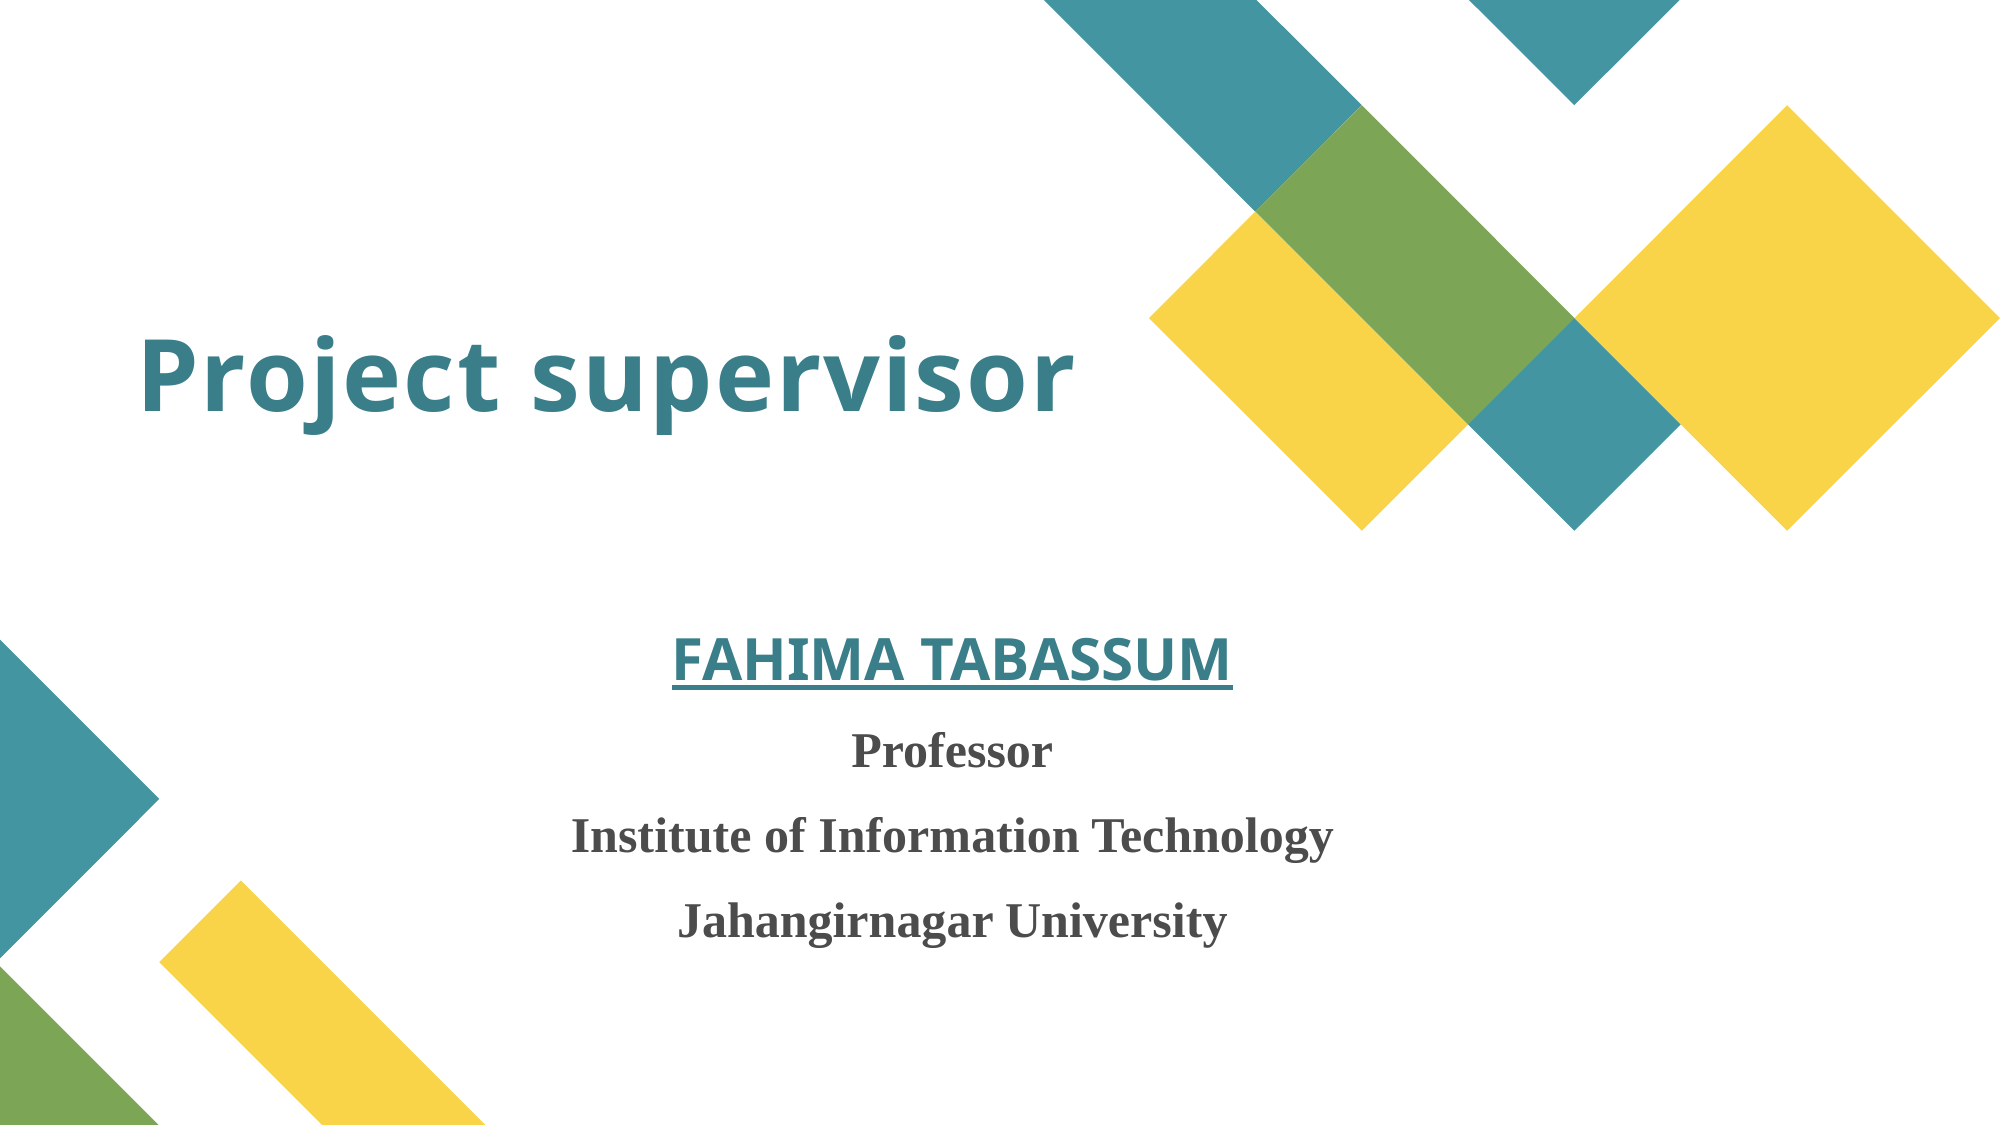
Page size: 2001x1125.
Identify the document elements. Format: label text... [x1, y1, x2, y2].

text_box Project supervisor [0, 248, 1214, 510]
text_box FAHIMA TABASSUM Professor Institute of Information Technology Jahangirnagar University [436, 615, 1469, 955]
